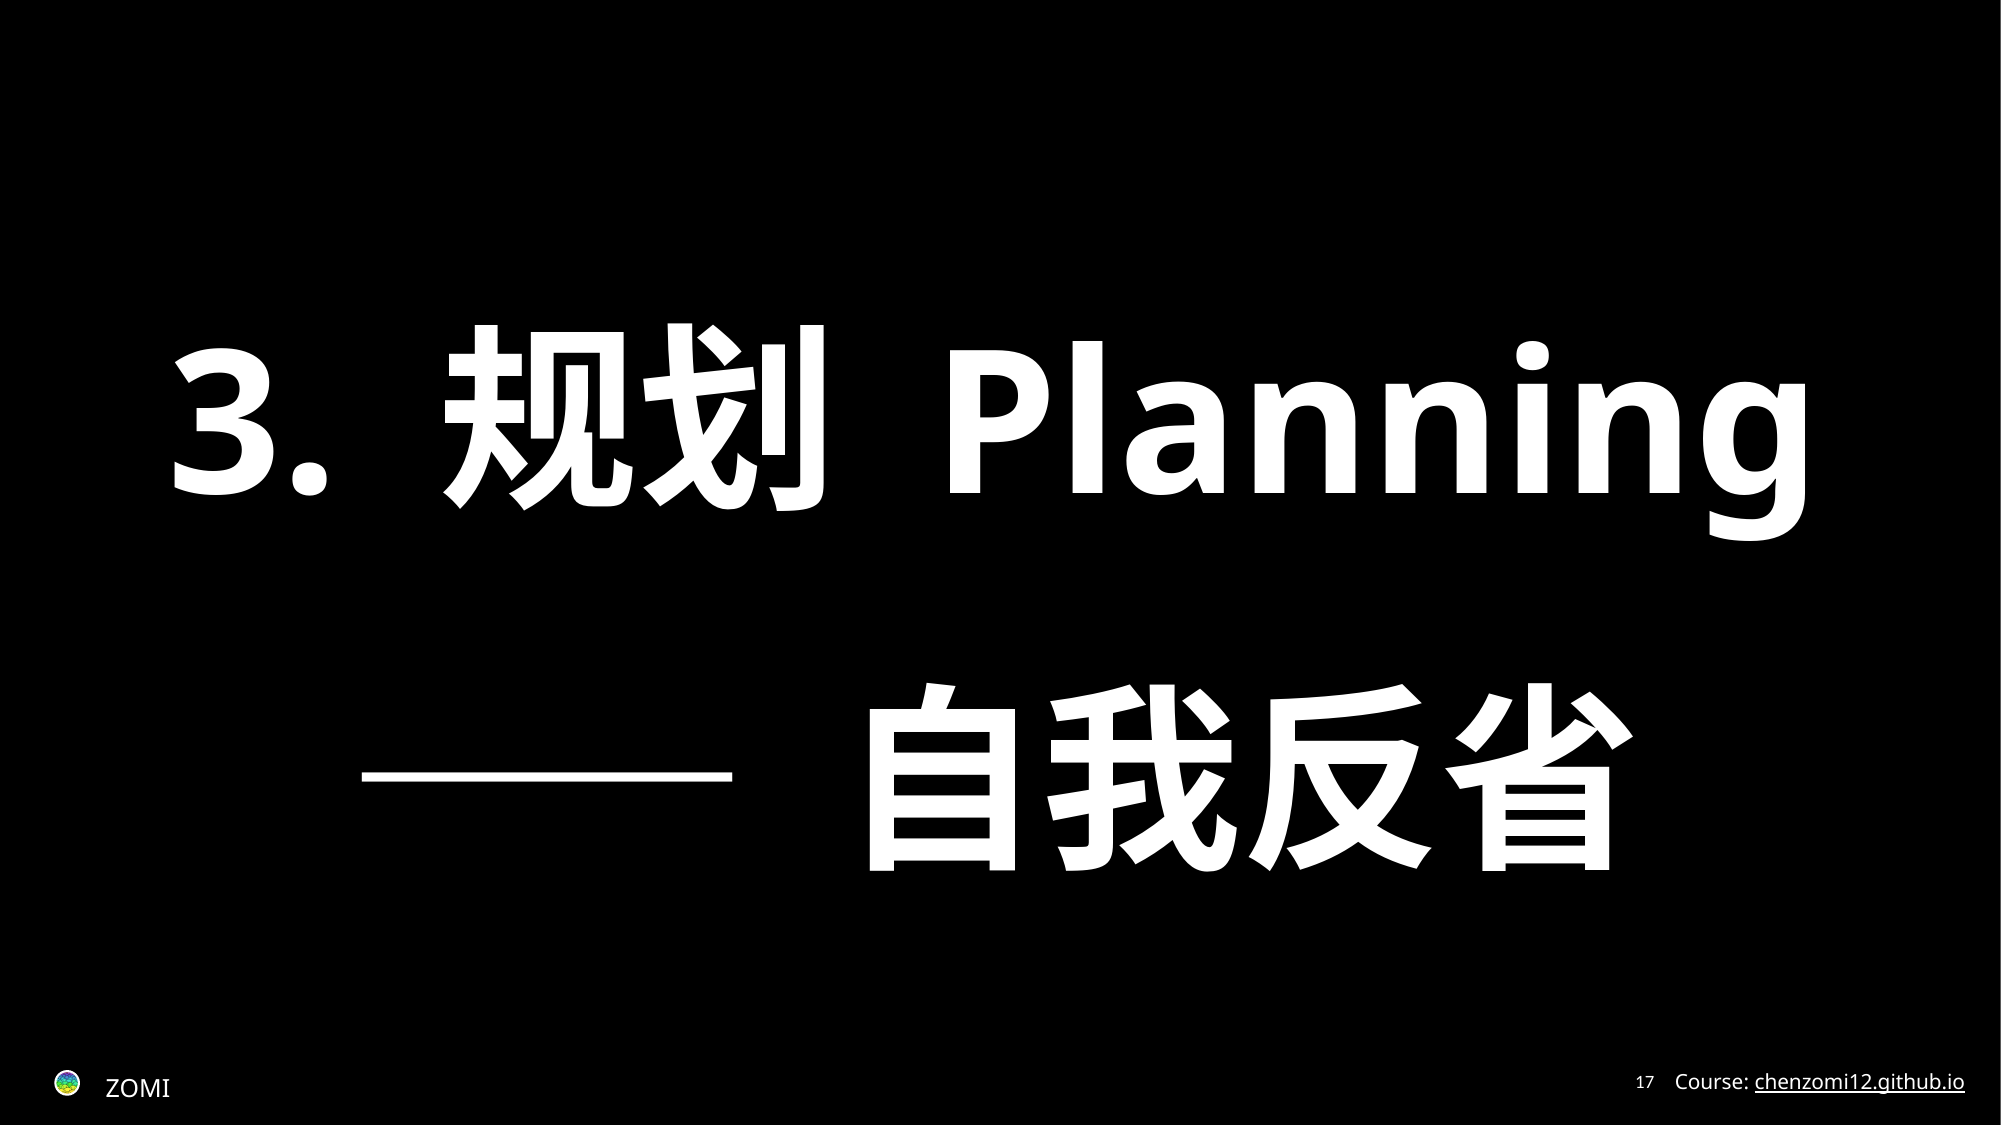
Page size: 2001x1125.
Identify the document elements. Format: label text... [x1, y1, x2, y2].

list 3. 规划 Planning —— 自我反省 [79, 80, 1910, 986]
picture [57, 1073, 77, 1093]
